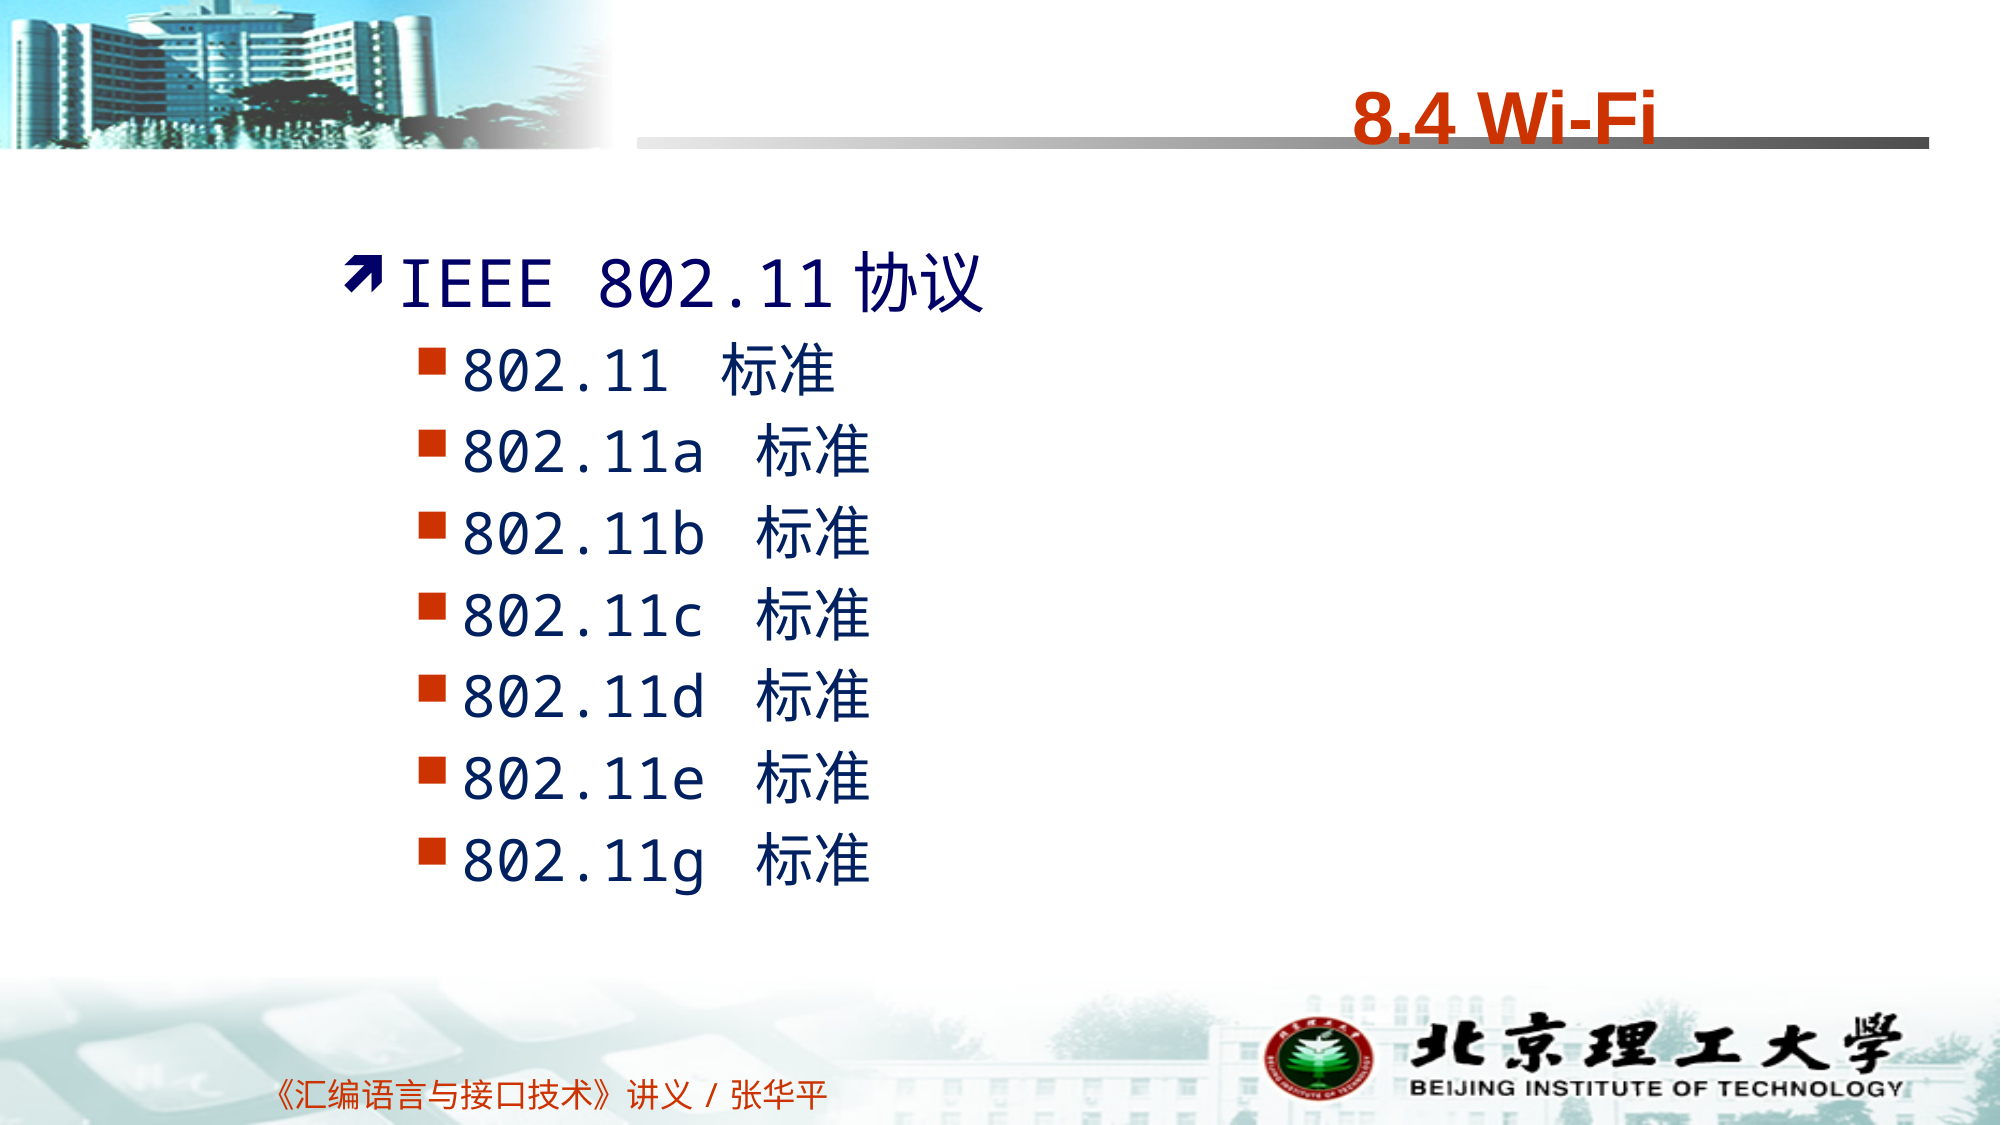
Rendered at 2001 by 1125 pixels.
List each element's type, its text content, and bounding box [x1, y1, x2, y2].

picture [0, 0, 2000, 1125]
list IEEE 802.11协议 802.11 标准 802.11a 标准 802.11b 标准 802.11c 标准 802.11d 标准 802.11e 标准 802.11g 标准 [324, 233, 1675, 1024]
title 8.4 Wi-Fi [409, 45, 1675, 185]
